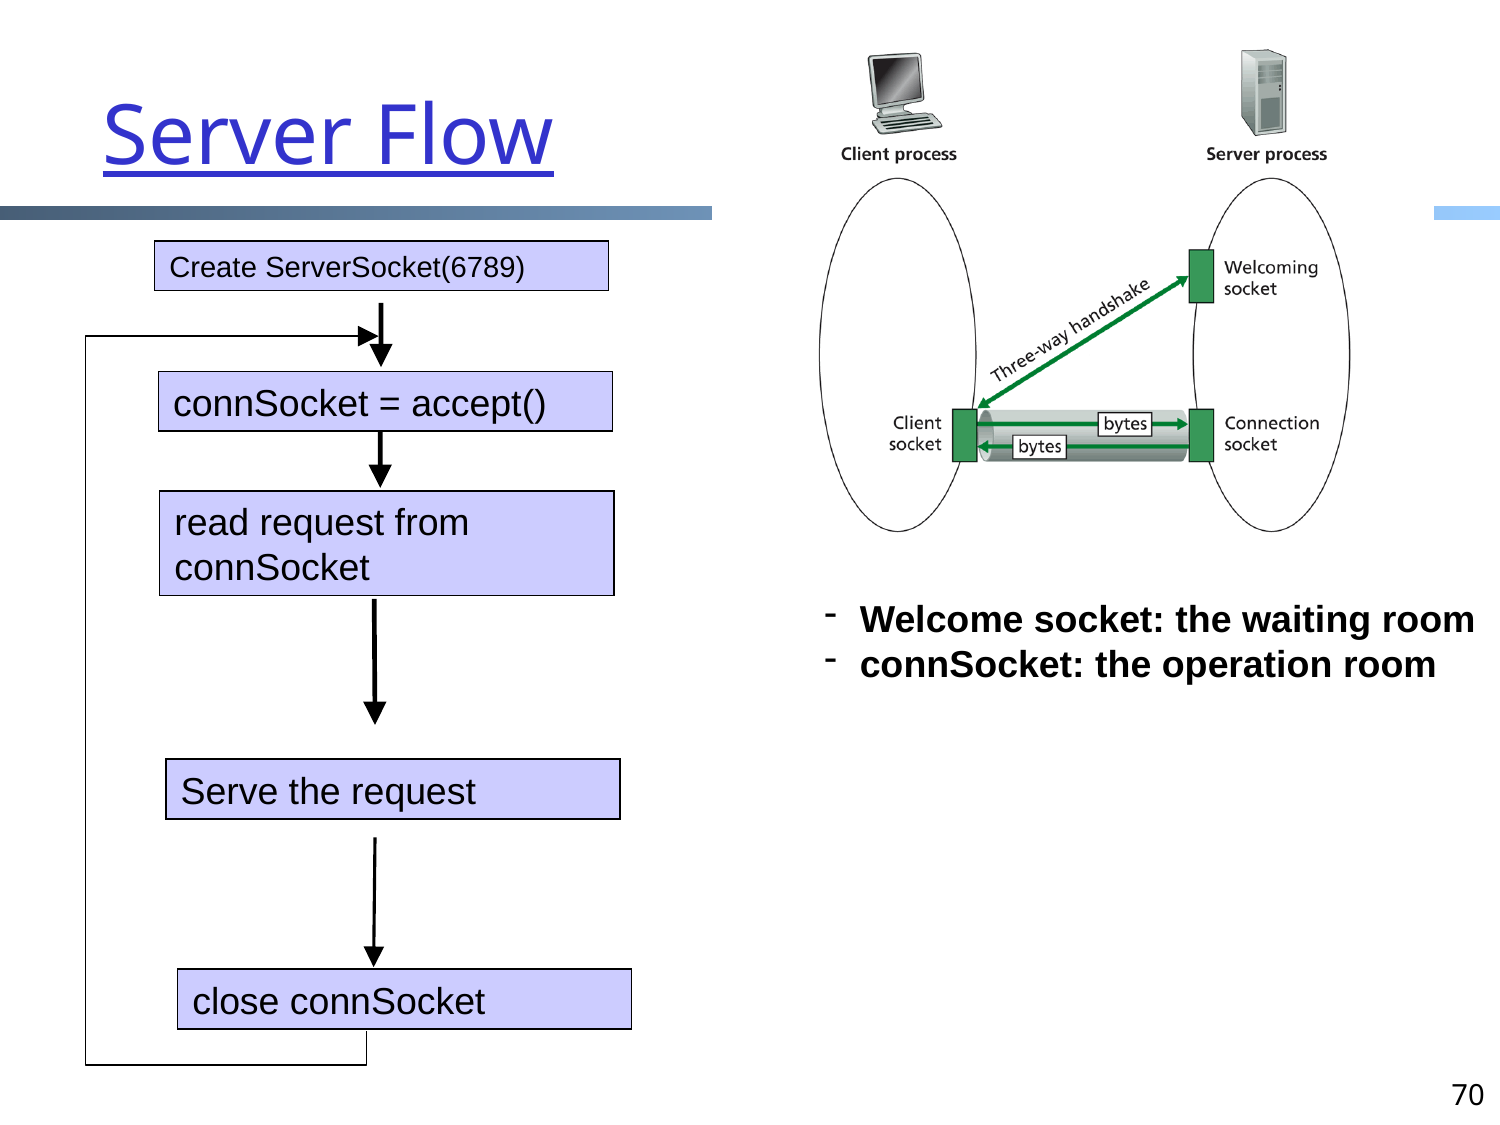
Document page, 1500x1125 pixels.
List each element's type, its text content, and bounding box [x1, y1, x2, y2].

text_box [377, 430, 391, 488]
text_box read request from connSocket [375, 490, 614, 596]
text_box Create ServerSocket(6789) [154, 241, 609, 291]
text_box [85, 325, 379, 1066]
text_box close connSocket [367, 969, 632, 1029]
text_box Welcome socket: the waiting room connSocket: the operation room [809, 587, 1491, 693]
text_box [368, 837, 385, 968]
text_box [379, 302, 392, 368]
text_box connSocket = accept() [377, 371, 613, 431]
slide_number 70 [1424, 1068, 1500, 1125]
title Server Flow [87, 37, 1363, 225]
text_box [712, 49, 1435, 538]
text_box Serve the request [371, 759, 621, 819]
text_box [372, 605, 386, 725]
